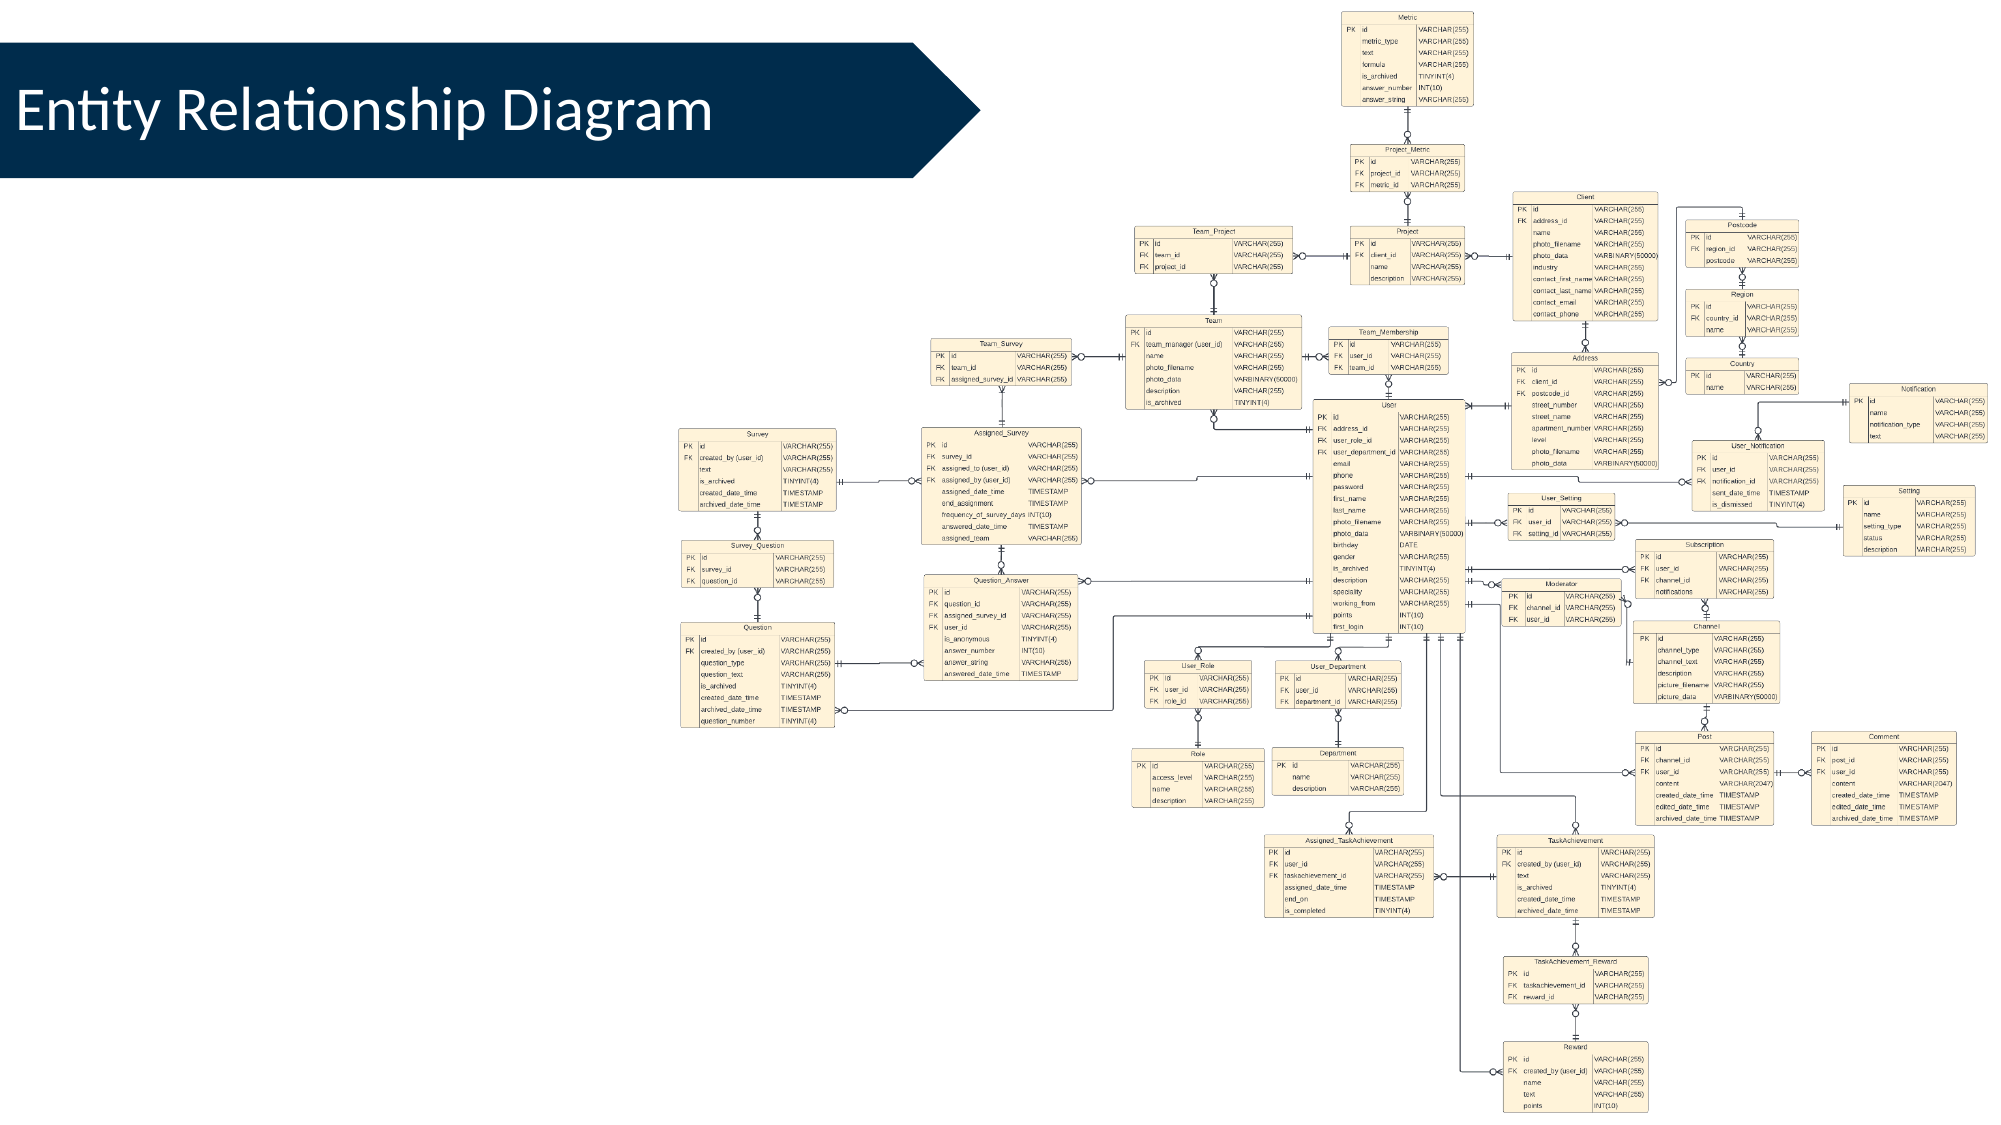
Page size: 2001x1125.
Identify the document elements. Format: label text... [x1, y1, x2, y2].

text_box Entity Relationship Diagram [0, 43, 661, 177]
picture [666, 0, 2000, 1125]
